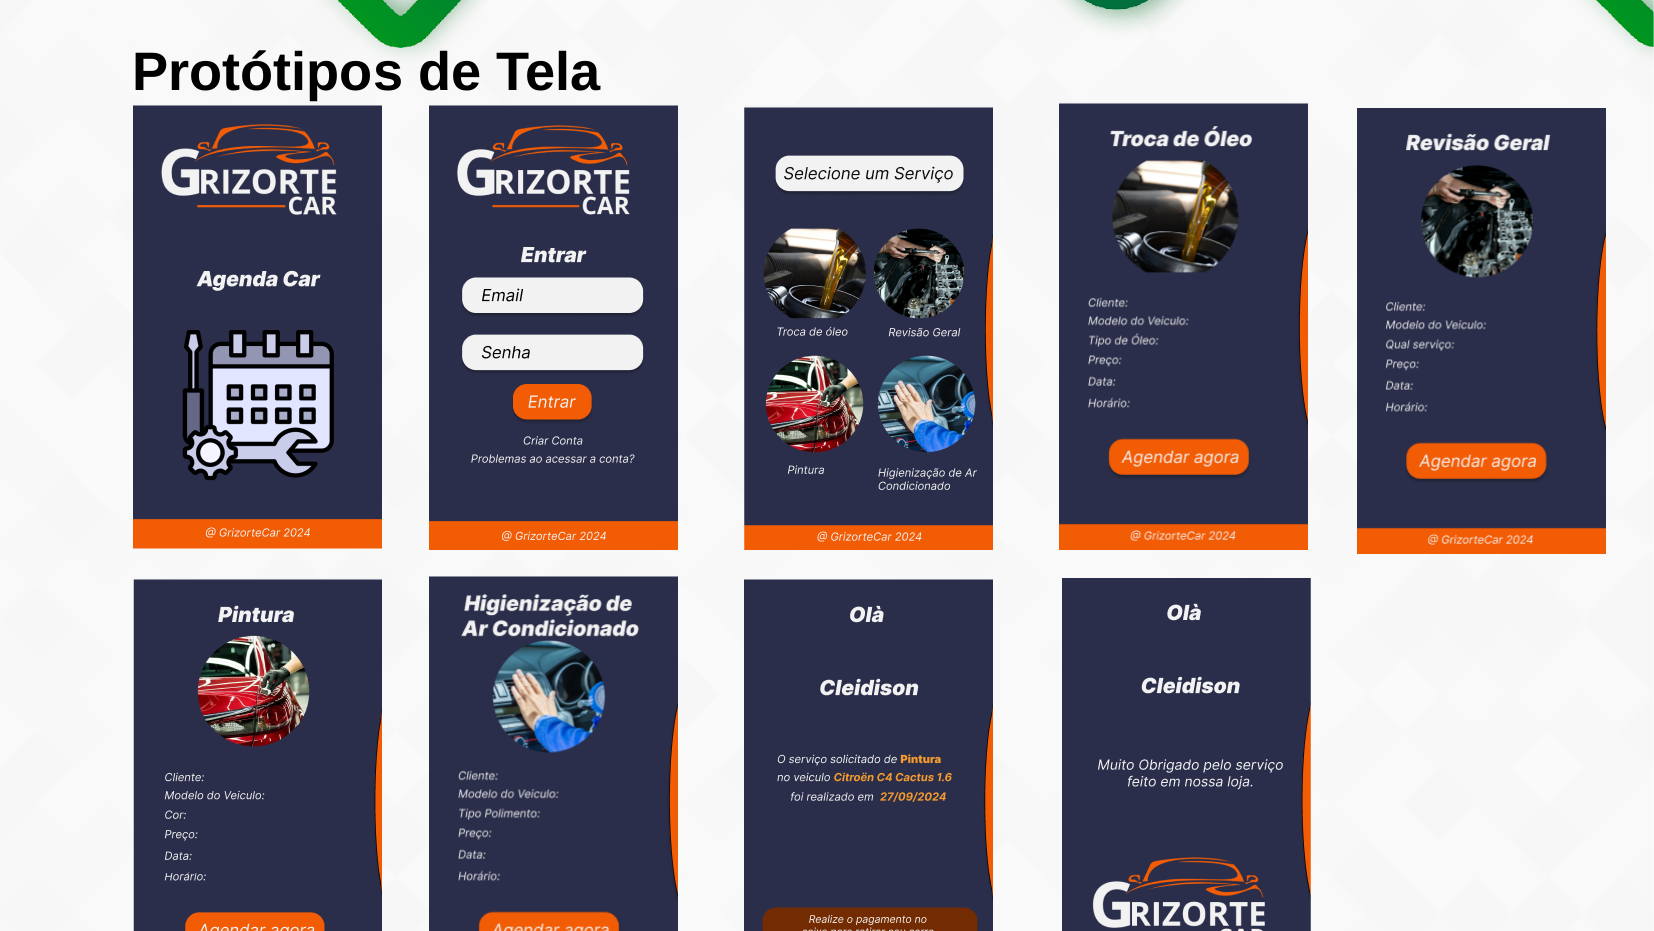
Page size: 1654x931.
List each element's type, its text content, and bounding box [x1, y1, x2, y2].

text_box Protótipos de Tela [132, 28, 1605, 240]
picture [0, 0, 1654, 931]
